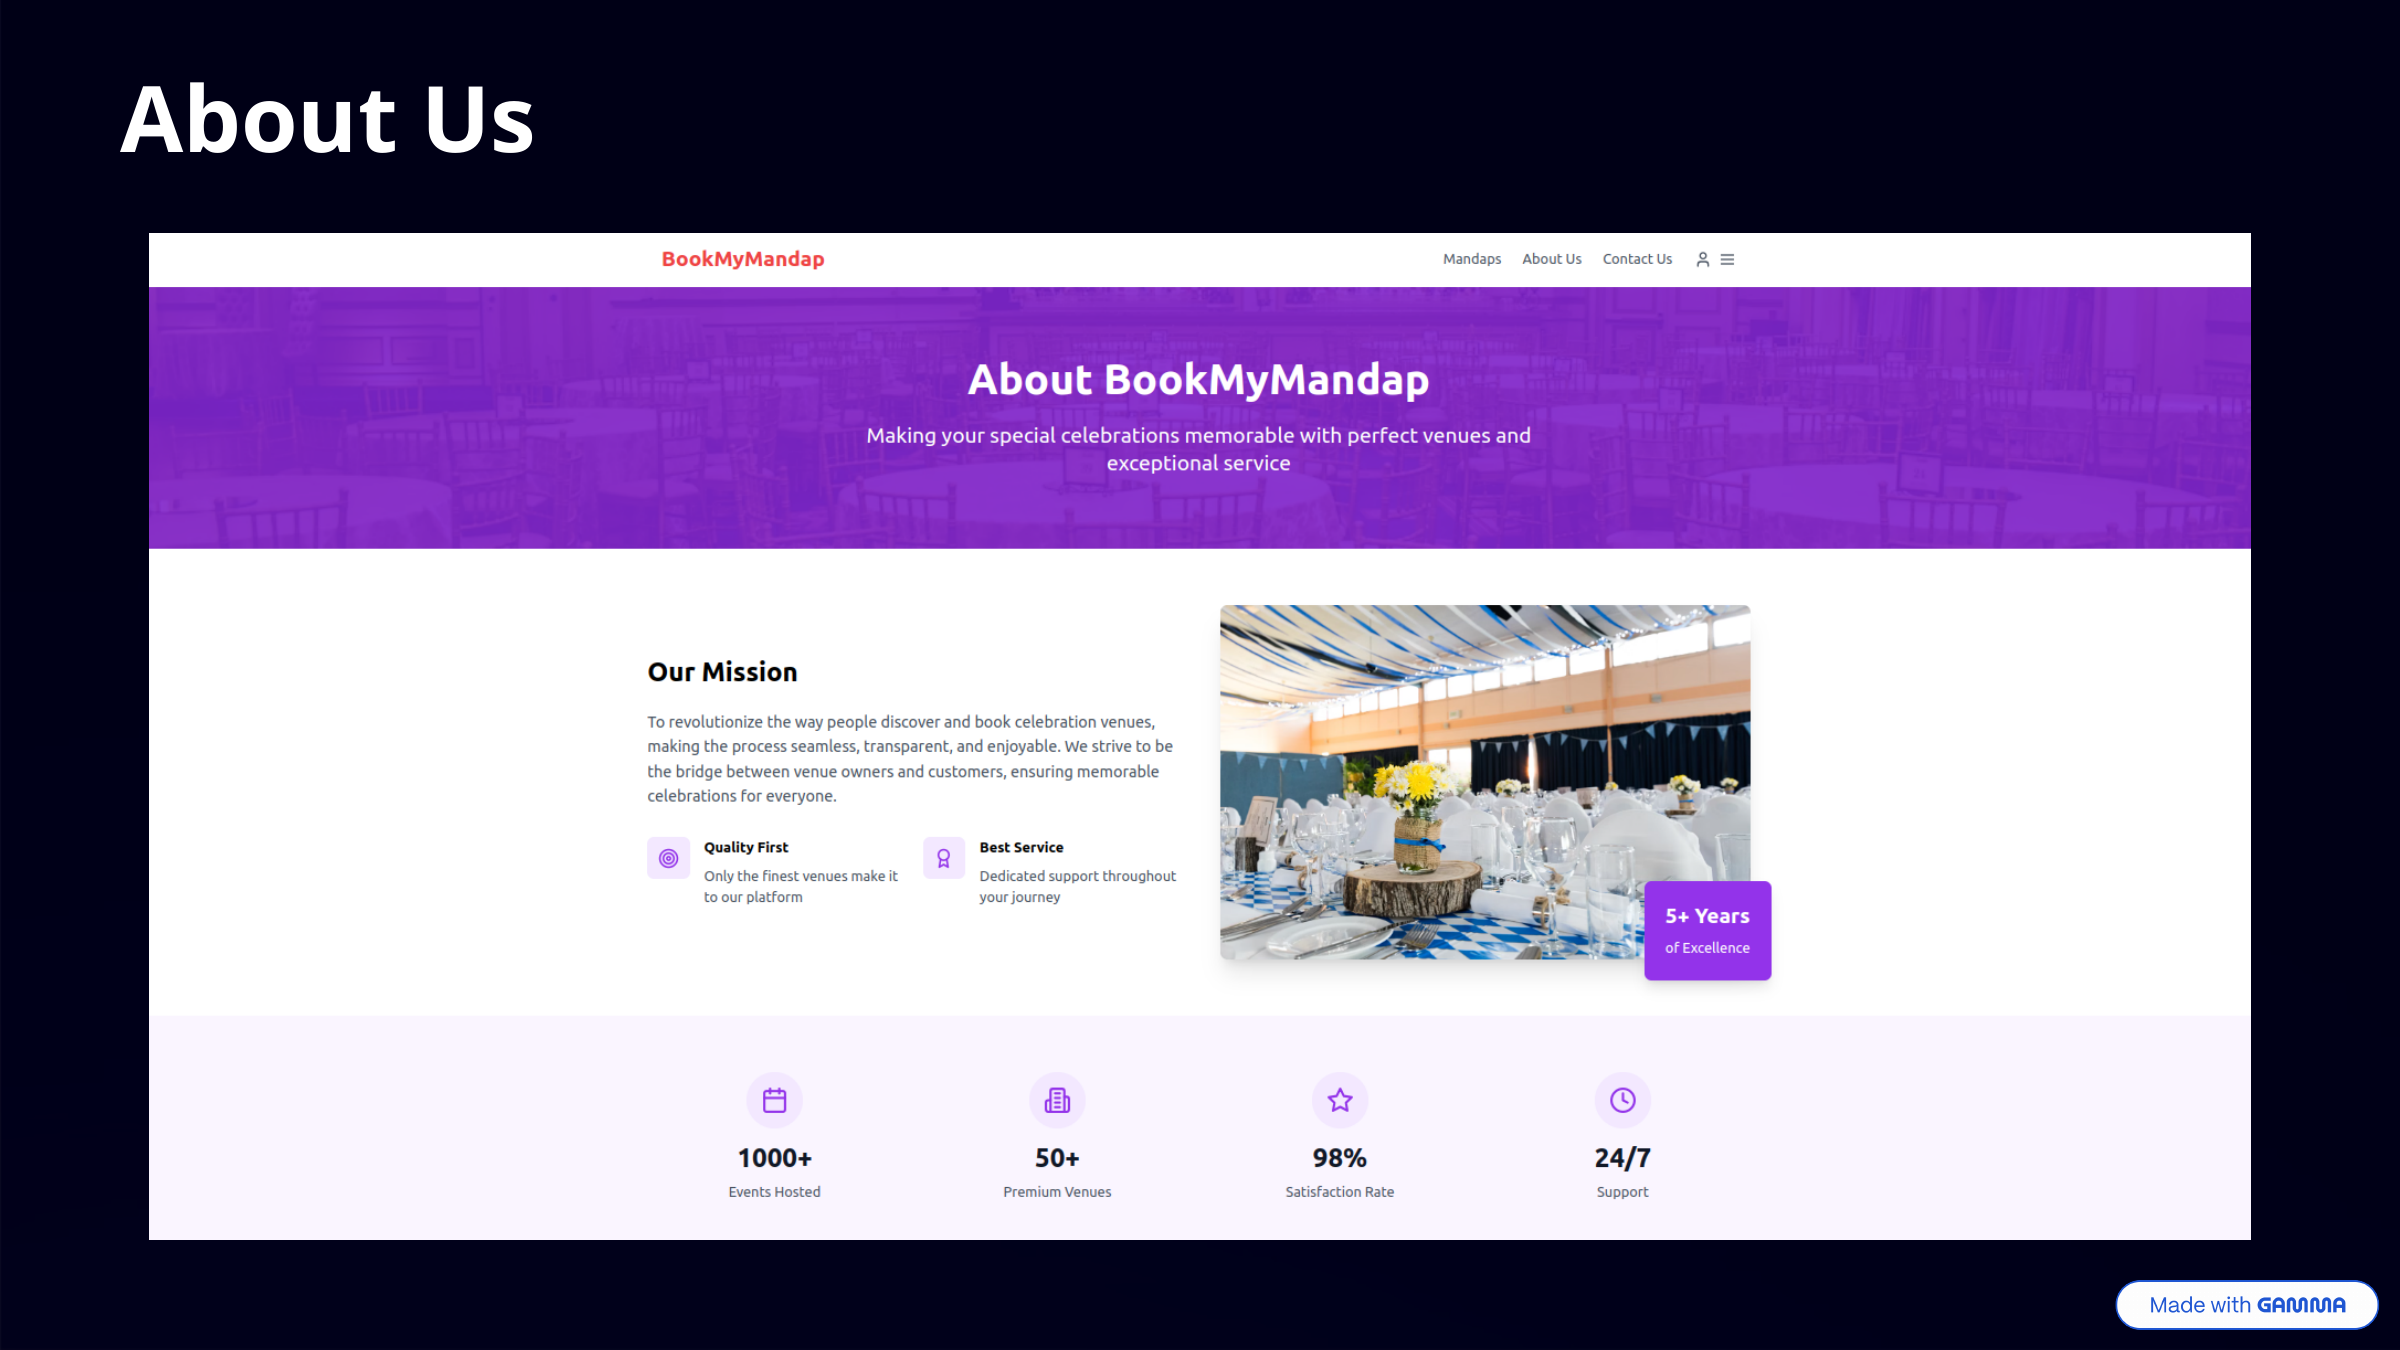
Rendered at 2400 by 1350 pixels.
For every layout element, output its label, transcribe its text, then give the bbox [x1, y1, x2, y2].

picture [2106, 1271, 2389, 1339]
picture [149, 233, 2251, 1241]
text_box About Us [119, 53, 2280, 178]
